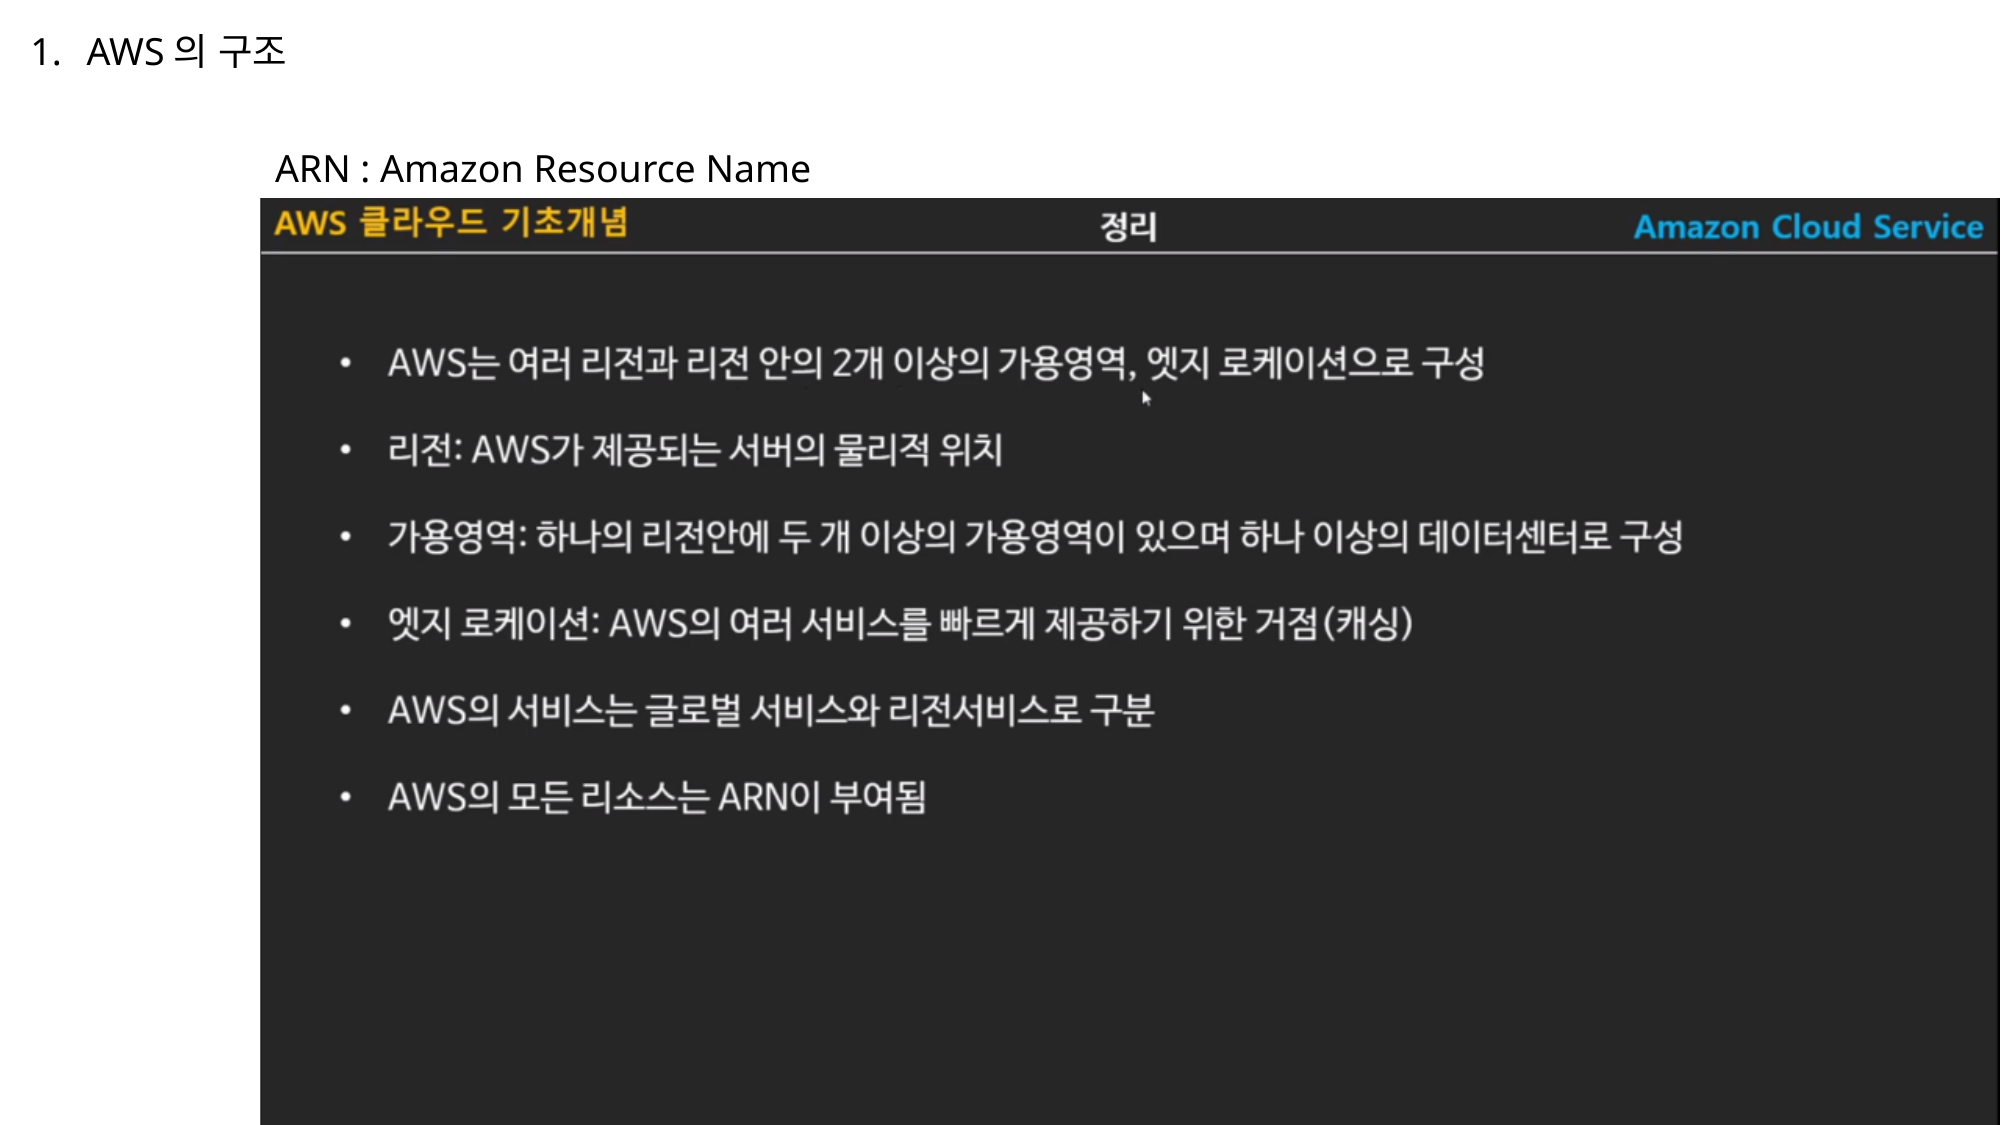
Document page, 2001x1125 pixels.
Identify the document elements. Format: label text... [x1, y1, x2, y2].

text_box ARN : Amazon Resource Name [260, 137, 1733, 198]
picture [260, 198, 2000, 1125]
text_box AWS의 구조 [15, 20, 1489, 125]
